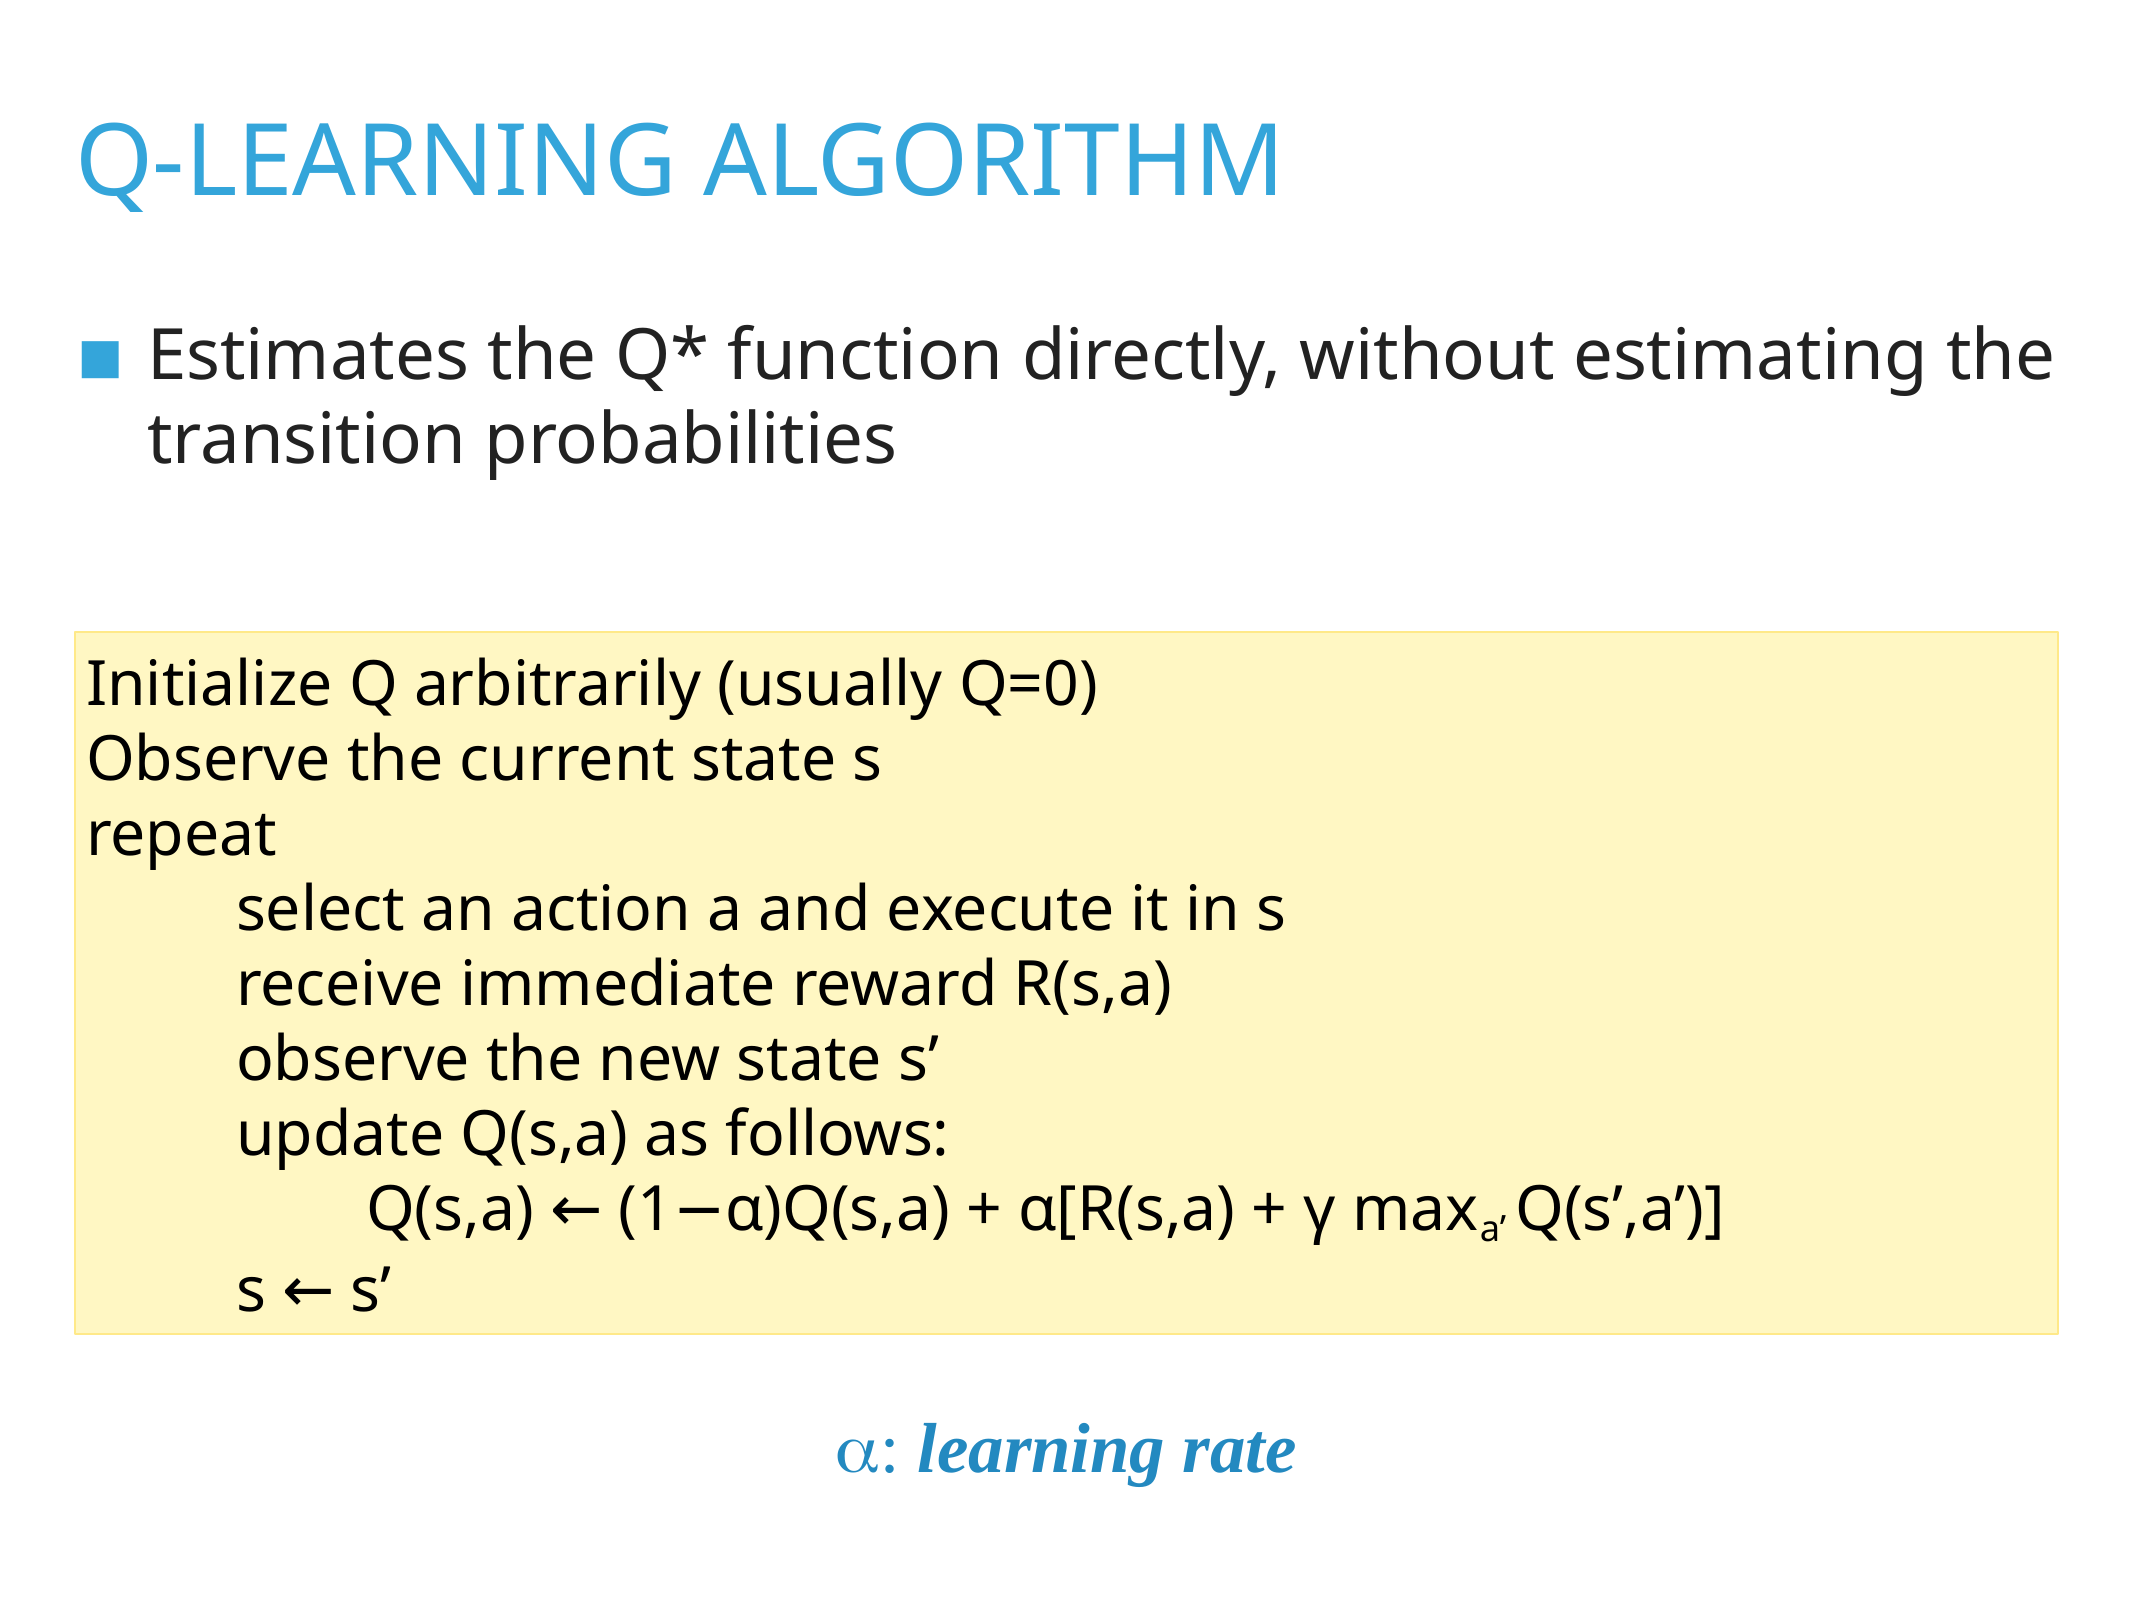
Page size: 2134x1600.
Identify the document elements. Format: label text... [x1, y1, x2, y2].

text_box a: learning rate [824, 1391, 1309, 1498]
text_box Estimates the Q* function directly, without estimating the transition probabilities [66, 300, 2067, 603]
text_box Q-learning Algorithm [66, 110, 2067, 229]
text_box Initialize Q arbitrarily (usually Q=0) Observe the current state s repeat select an action a and execute it in s receive immediate reward R(s,a) observe the new state s’ update Q(s,a) as follows: Q(s,a) ← (1−α)Q(s,a) + α[R(s,a) + γ maxa’ Q(s’,a’)] s ← s’ [75, 632, 2058, 1334]
